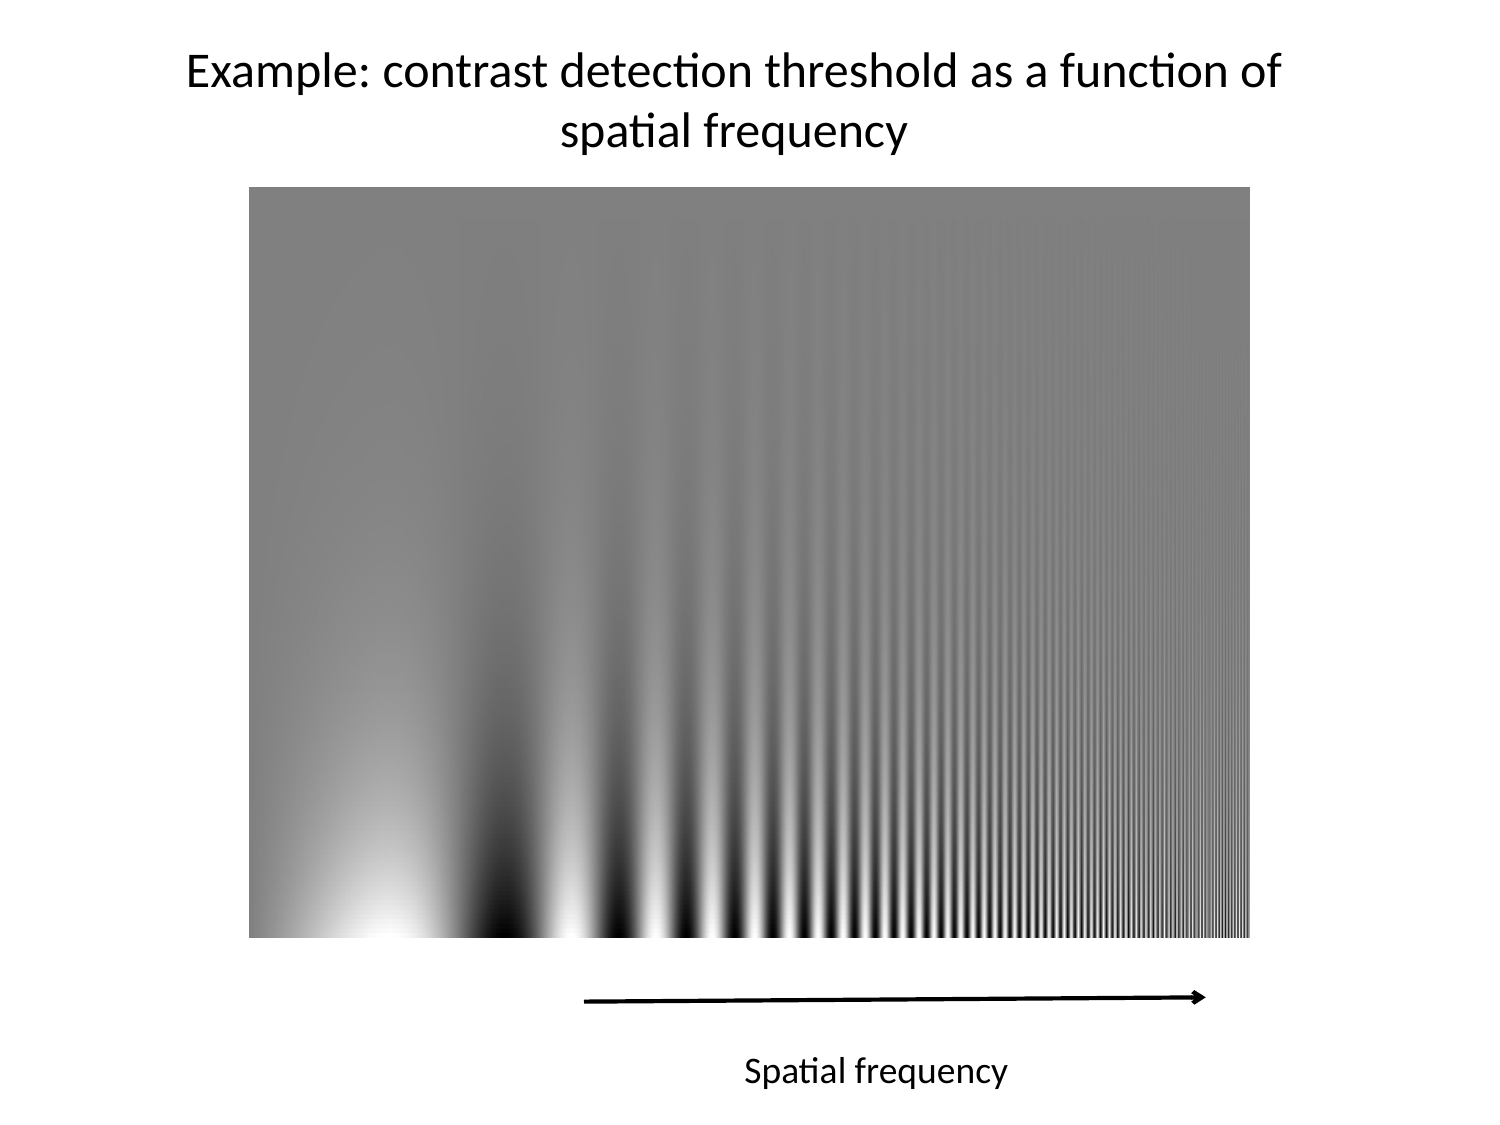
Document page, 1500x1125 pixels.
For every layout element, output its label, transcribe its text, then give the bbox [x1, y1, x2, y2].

text_box Example: contrast detection threshold as a function of spatial frequency [109, 30, 1359, 166]
picture [249, 187, 1250, 938]
text_box Spatial frequency [729, 1038, 1089, 1099]
text_box [583, 990, 1206, 1005]
